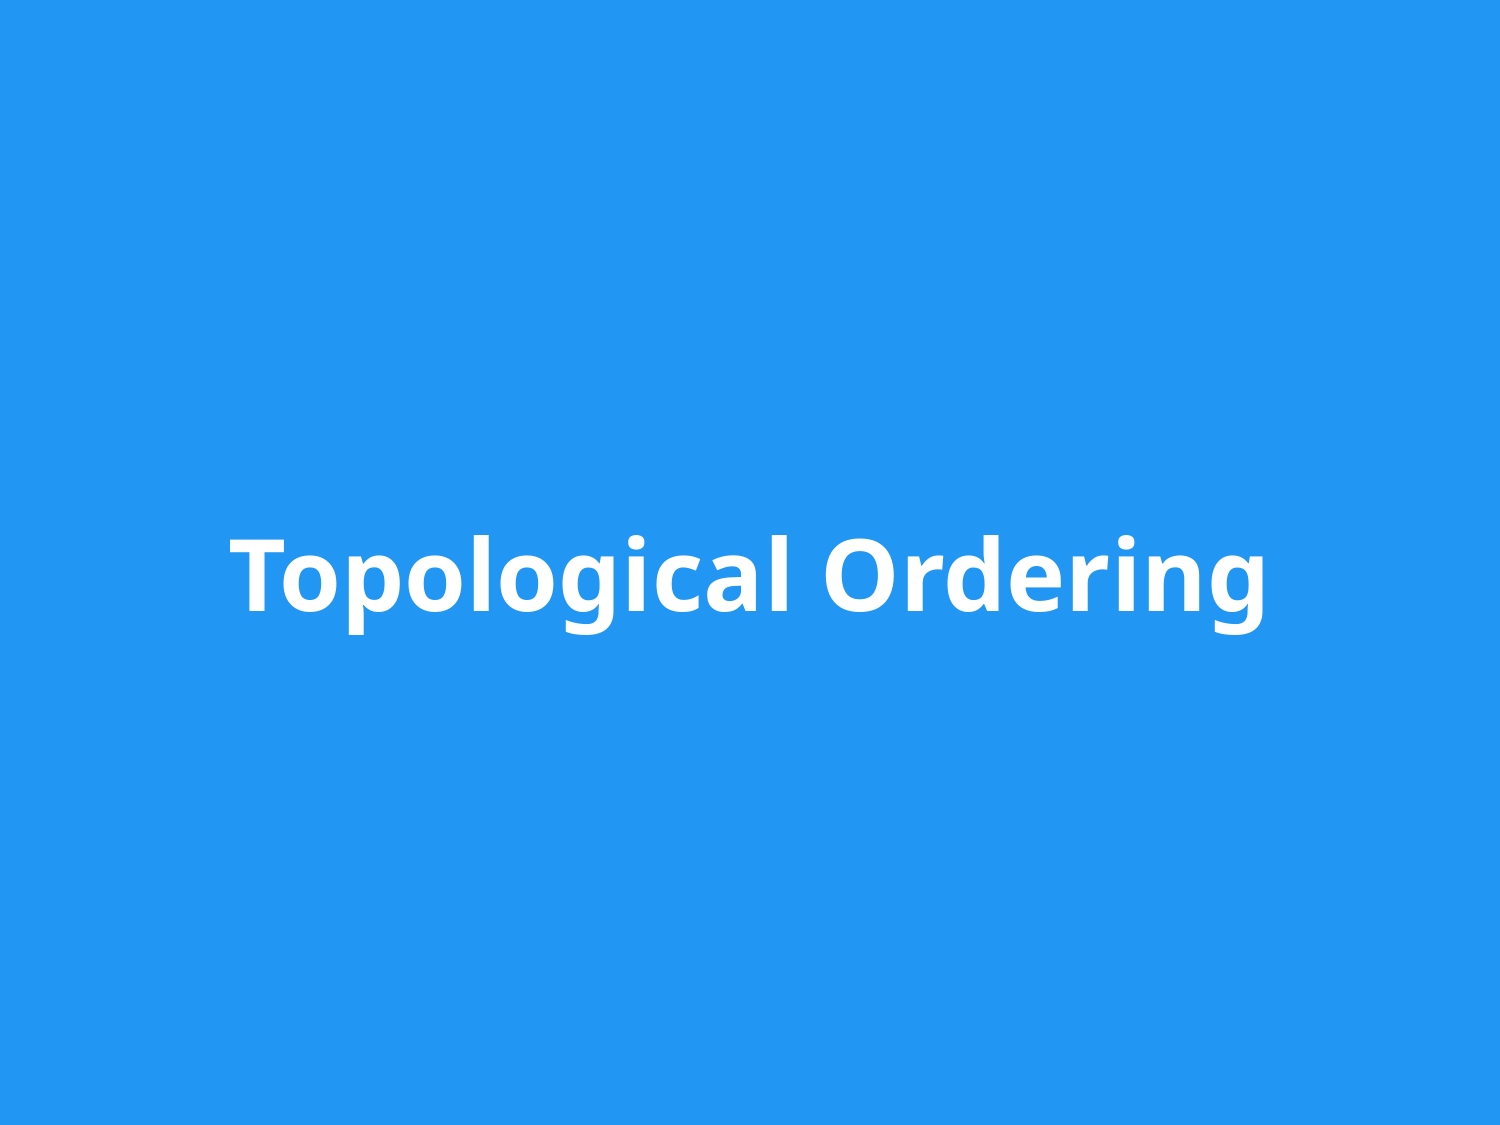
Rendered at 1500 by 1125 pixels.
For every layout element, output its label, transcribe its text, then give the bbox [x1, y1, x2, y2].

subtitle Topological Ordering [0, 0, 1500, 1125]
